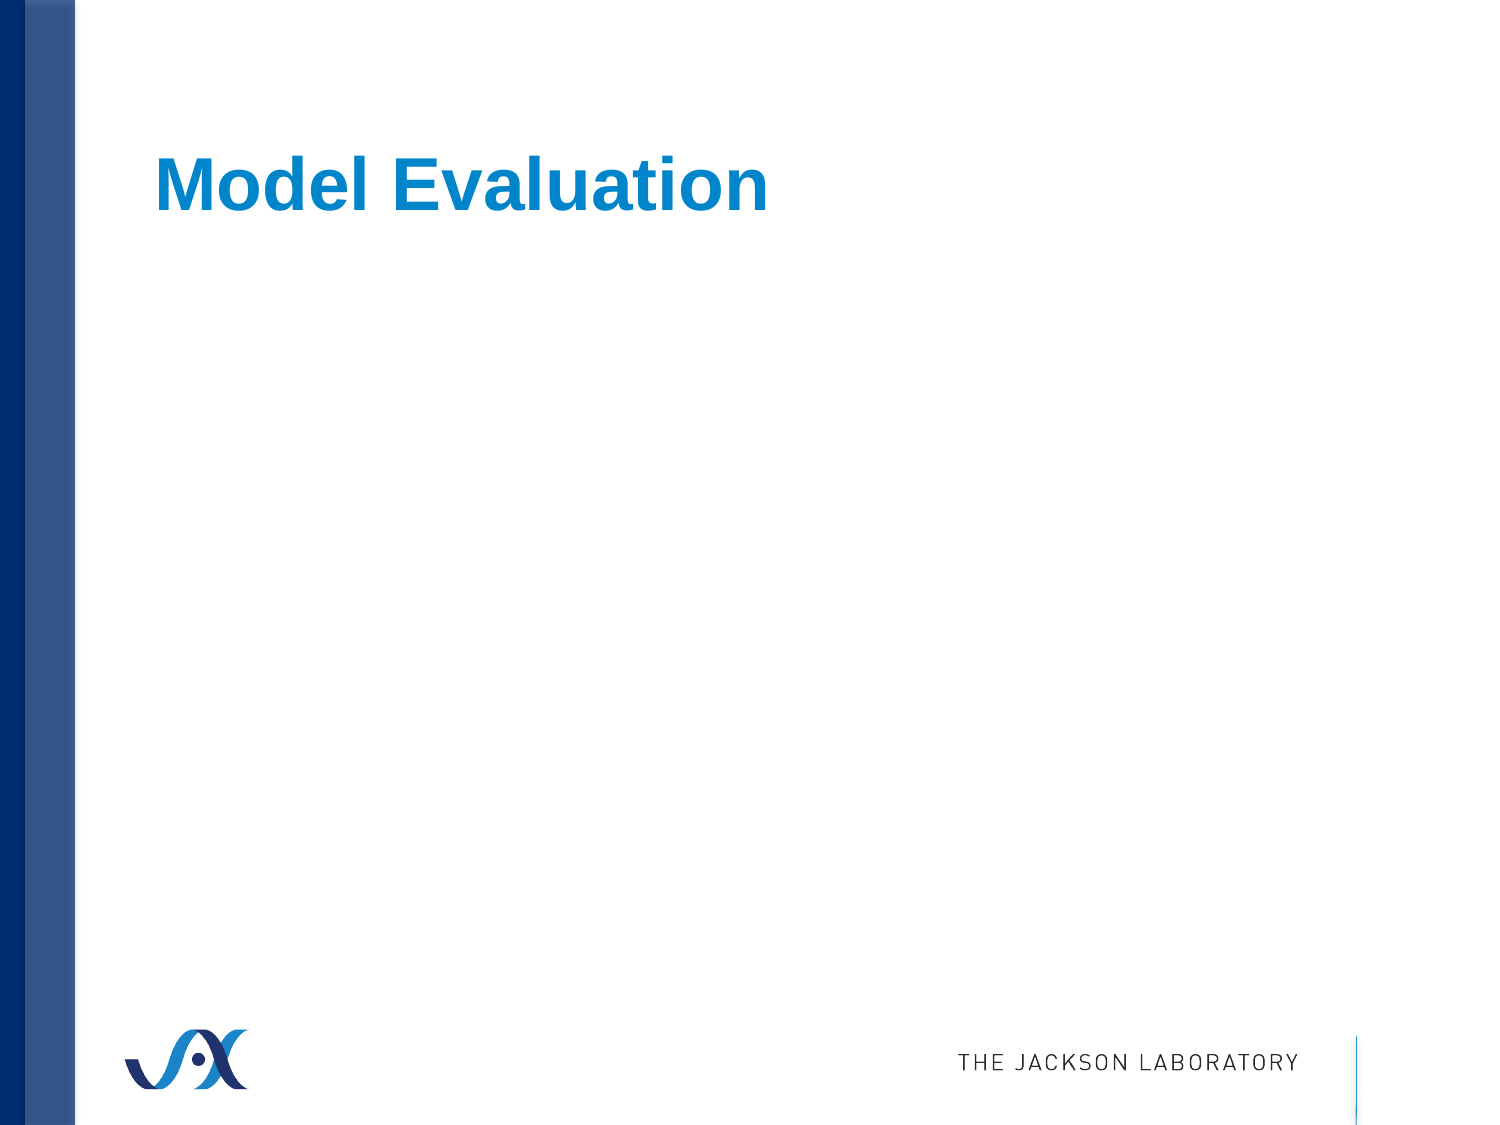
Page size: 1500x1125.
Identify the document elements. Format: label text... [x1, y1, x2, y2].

picture [110, 1011, 268, 1106]
picture [957, 1051, 1300, 1076]
title Model Evaluation [154, 45, 1448, 233]
